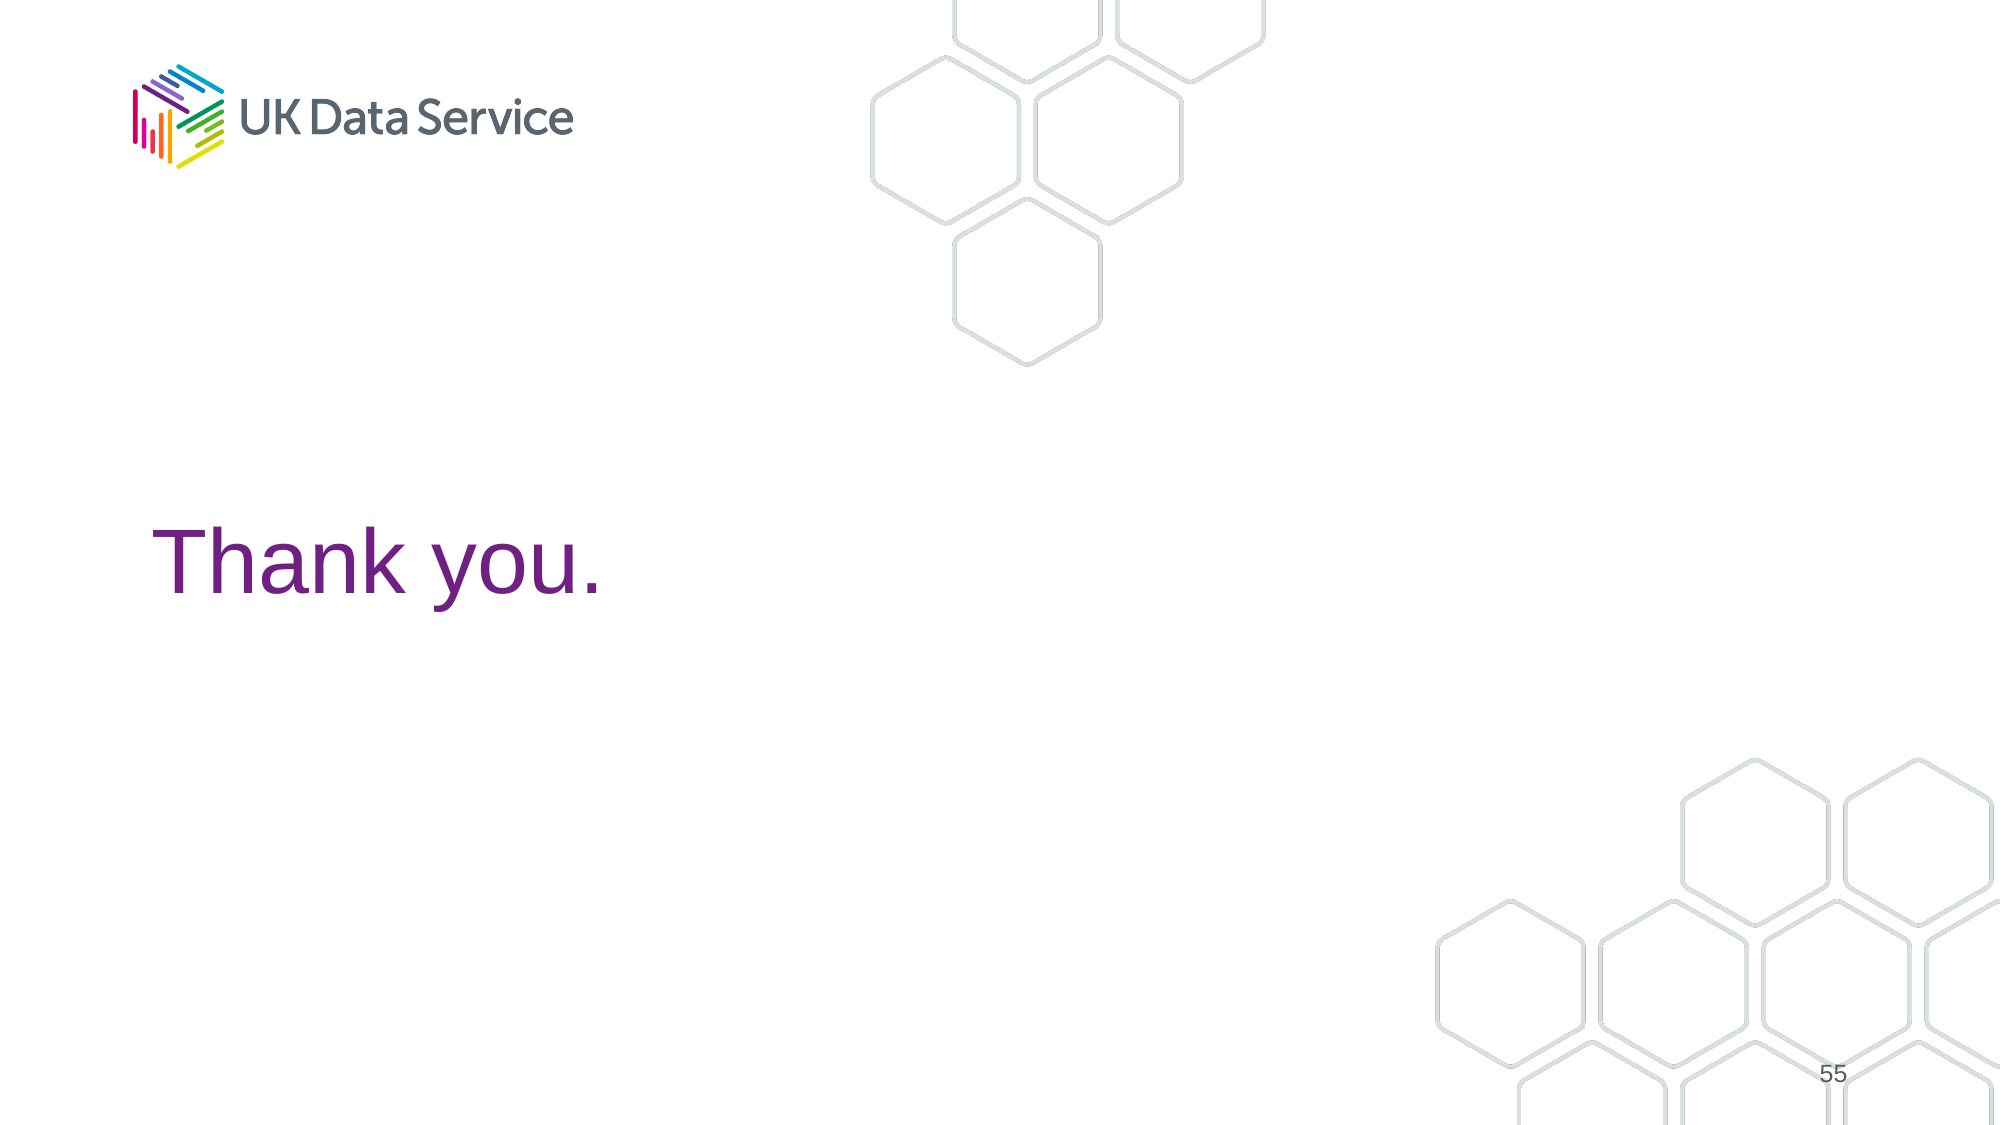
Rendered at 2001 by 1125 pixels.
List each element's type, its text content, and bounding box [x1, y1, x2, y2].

title Thank you. [136, 203, 1000, 622]
slide_number 55 [1412, 1042, 1863, 1103]
picture [728, 0, 2000, 1125]
picture [98, 29, 608, 204]
